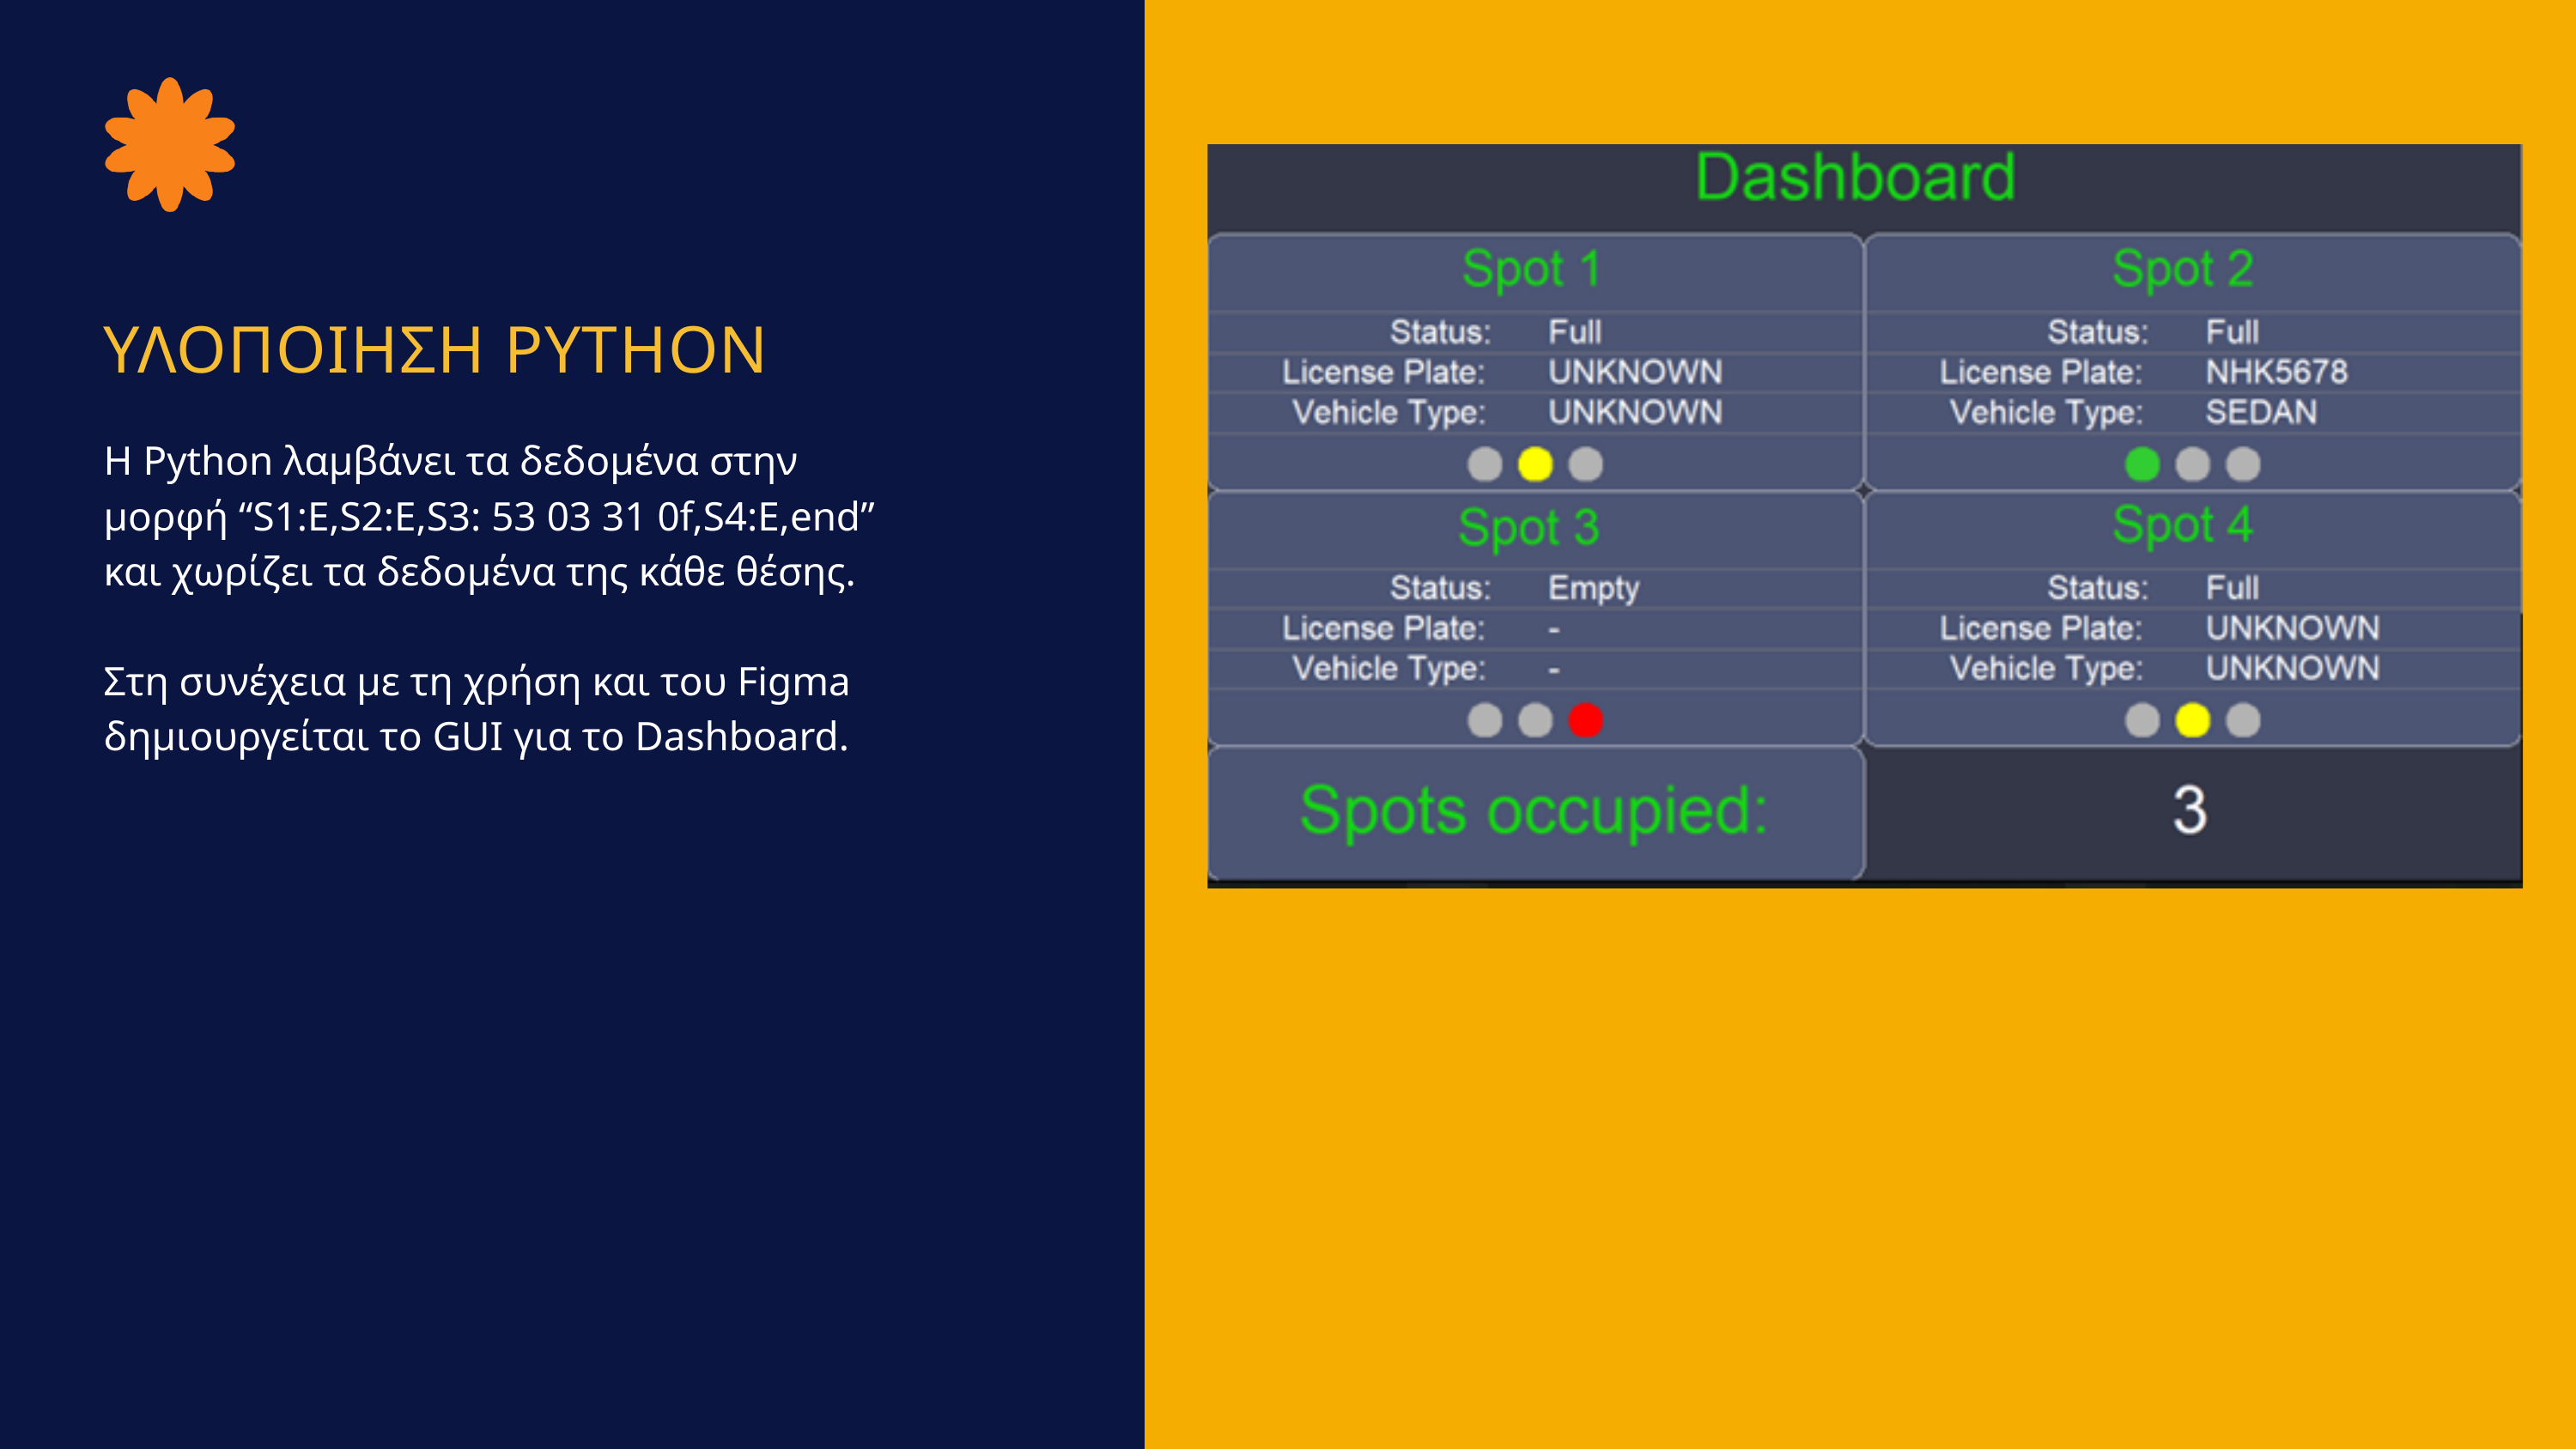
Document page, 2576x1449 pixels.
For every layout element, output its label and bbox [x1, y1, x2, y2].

text_box [0, 118, 1341, 1307]
text_box [1344, 144, 2524, 888]
text_box [103, 313, 919, 755]
text_box [1344, 718, 2094, 730]
text_box [103, 77, 236, 117]
